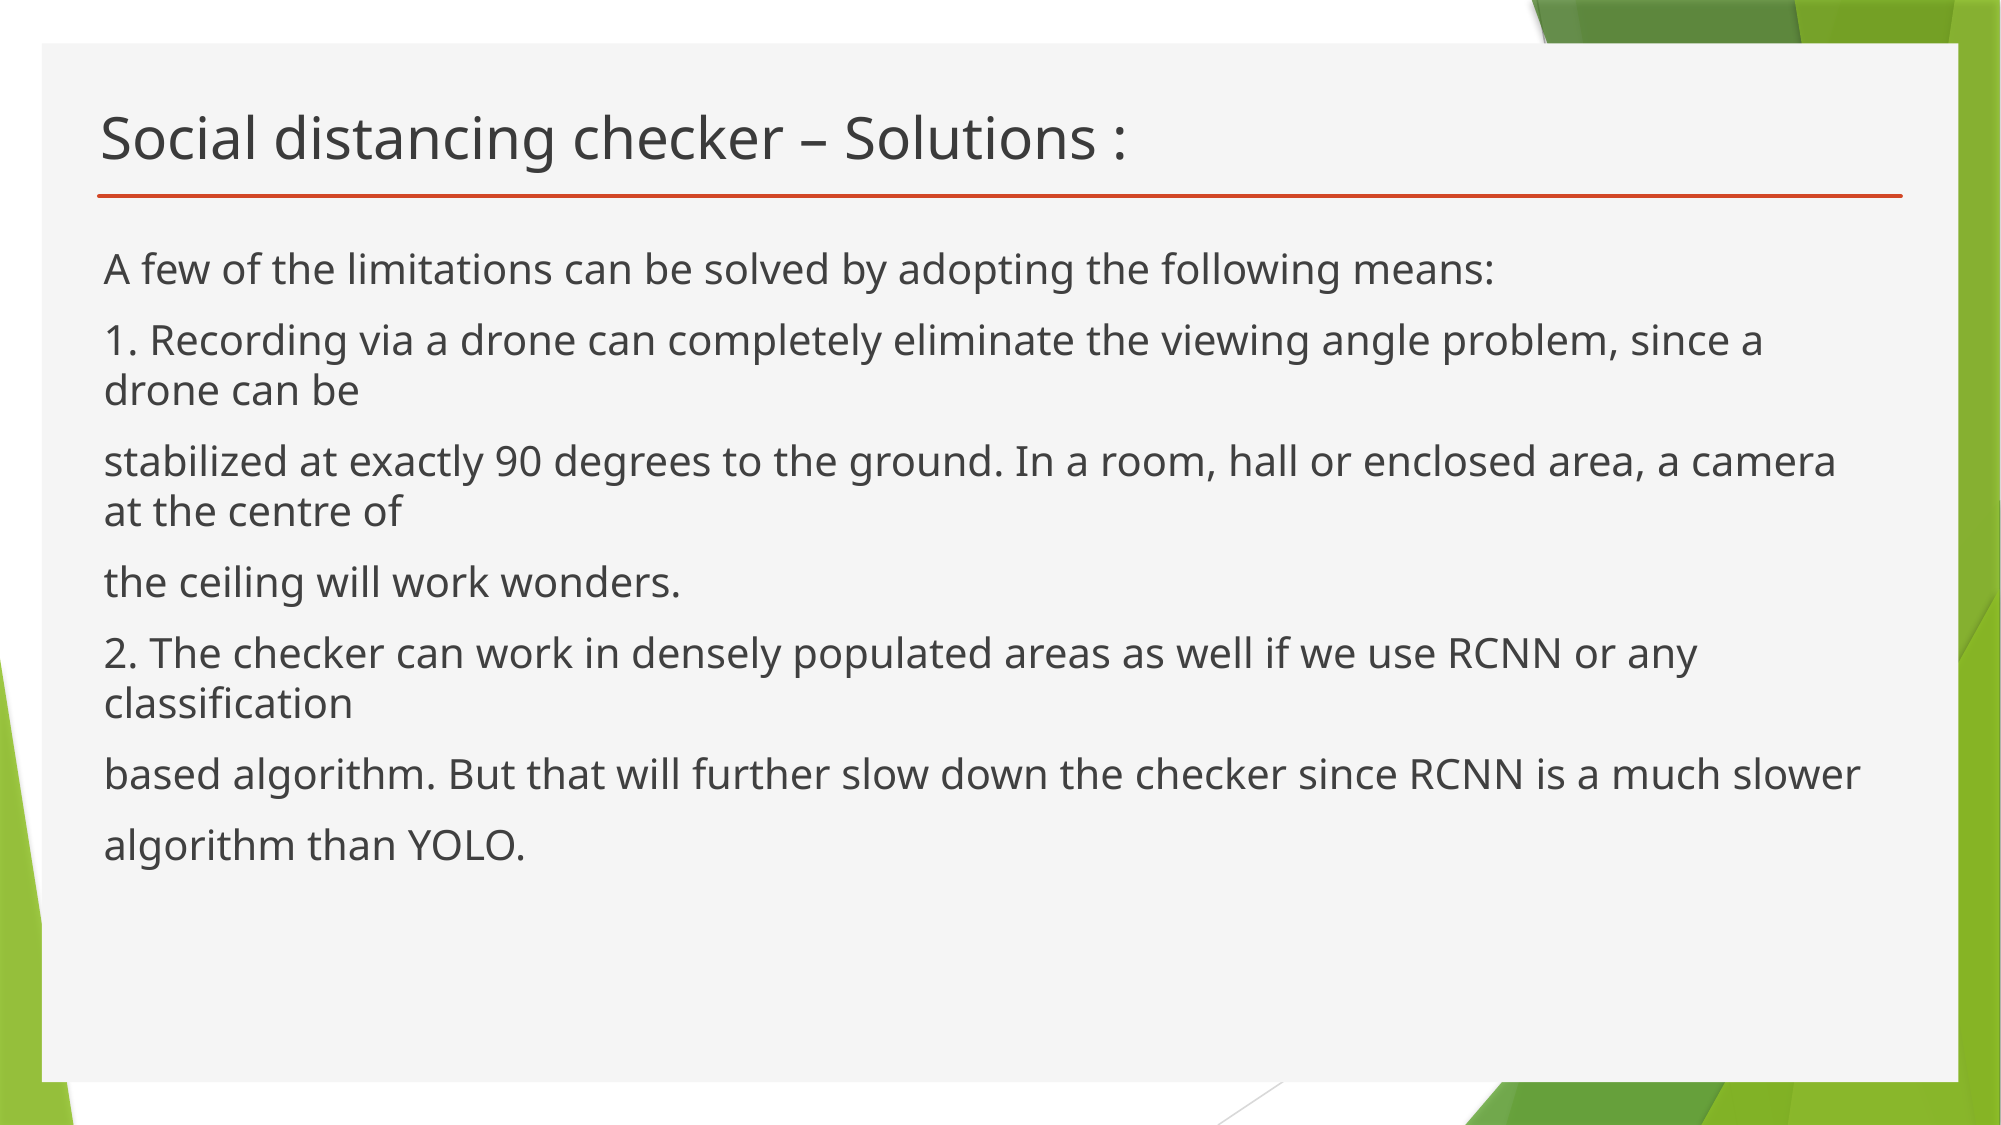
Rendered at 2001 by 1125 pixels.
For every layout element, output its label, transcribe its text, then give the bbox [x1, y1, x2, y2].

list A few of the limitations can be solved by adopting the following means: 1. Recording via a drone can completely eliminate the viewing angle problem, since a drone can be stabilized at exactly 90 degrees to the ground. In a room, hall or enclosed area, a camera at the centre of the ceiling will work wonders. 2. The checker can work in densely populated areas as well if we use RCNN or any classification based algorithm. But that will further slow down the checker since RCNN is a much slower algorithm than YOLO. [88, 235, 1898, 1077]
title Social distancing checker – Solutions : [85, 73, 1214, 179]
